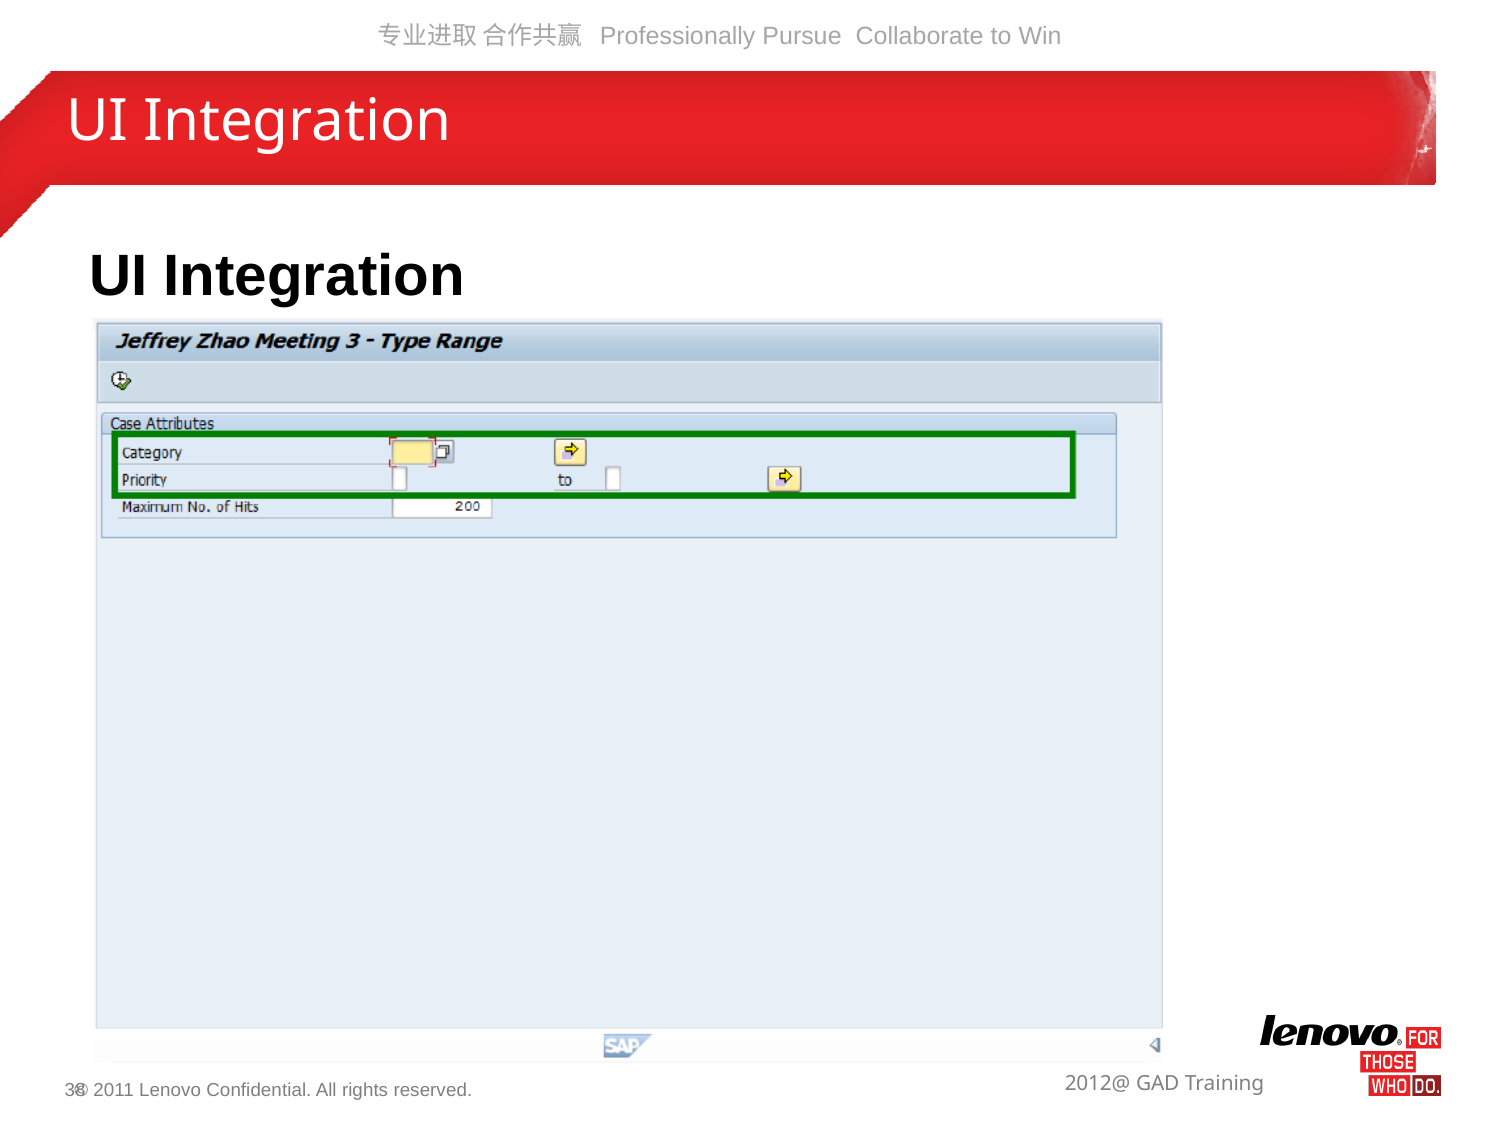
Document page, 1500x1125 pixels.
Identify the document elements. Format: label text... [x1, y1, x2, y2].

picture [0, 0, 1500, 250]
picture [1260, 1015, 1441, 1096]
text_box UI Integration [89, 237, 466, 308]
picture [92, 318, 1164, 1063]
title UI Integration [51, 75, 1500, 172]
